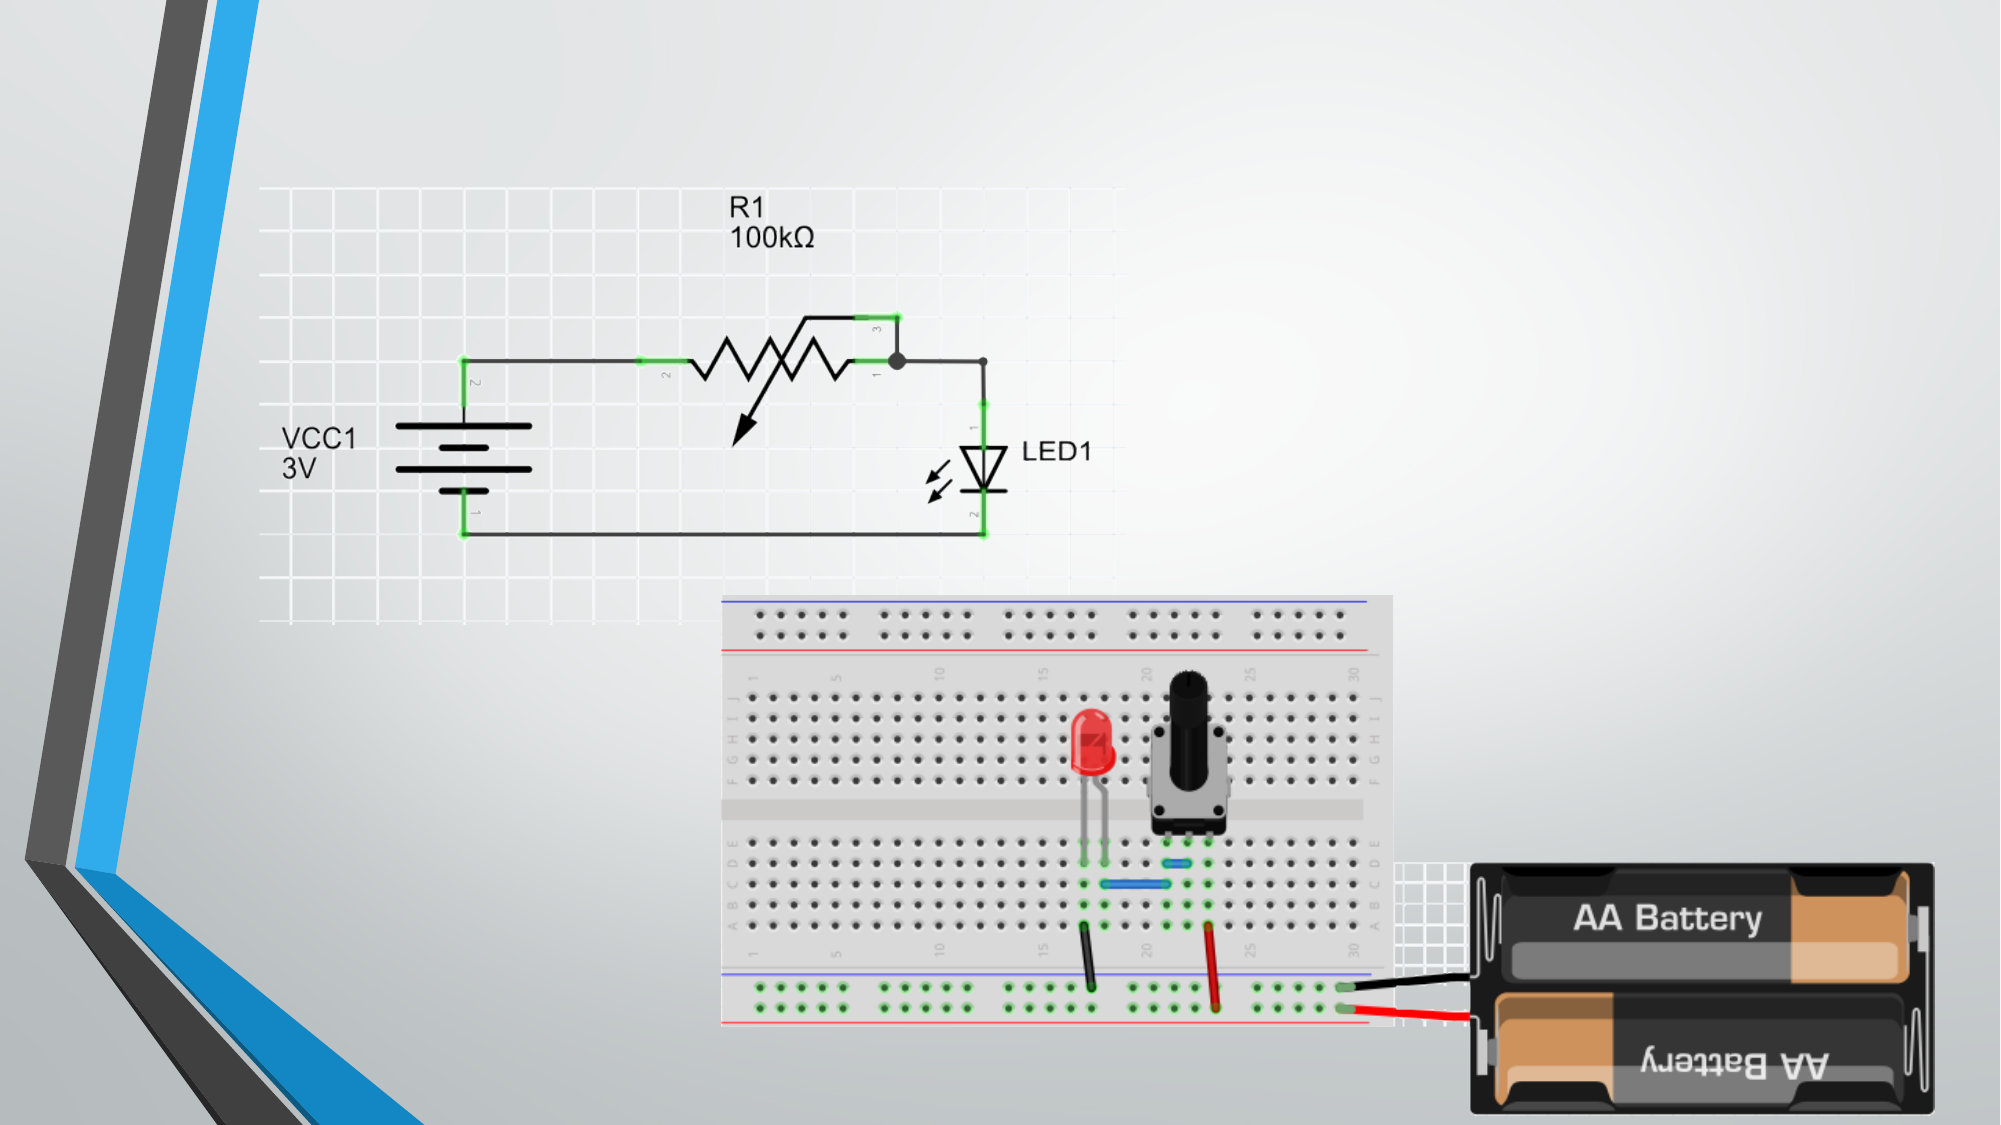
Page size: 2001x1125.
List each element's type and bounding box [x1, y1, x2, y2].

picture [259, 187, 1935, 1116]
